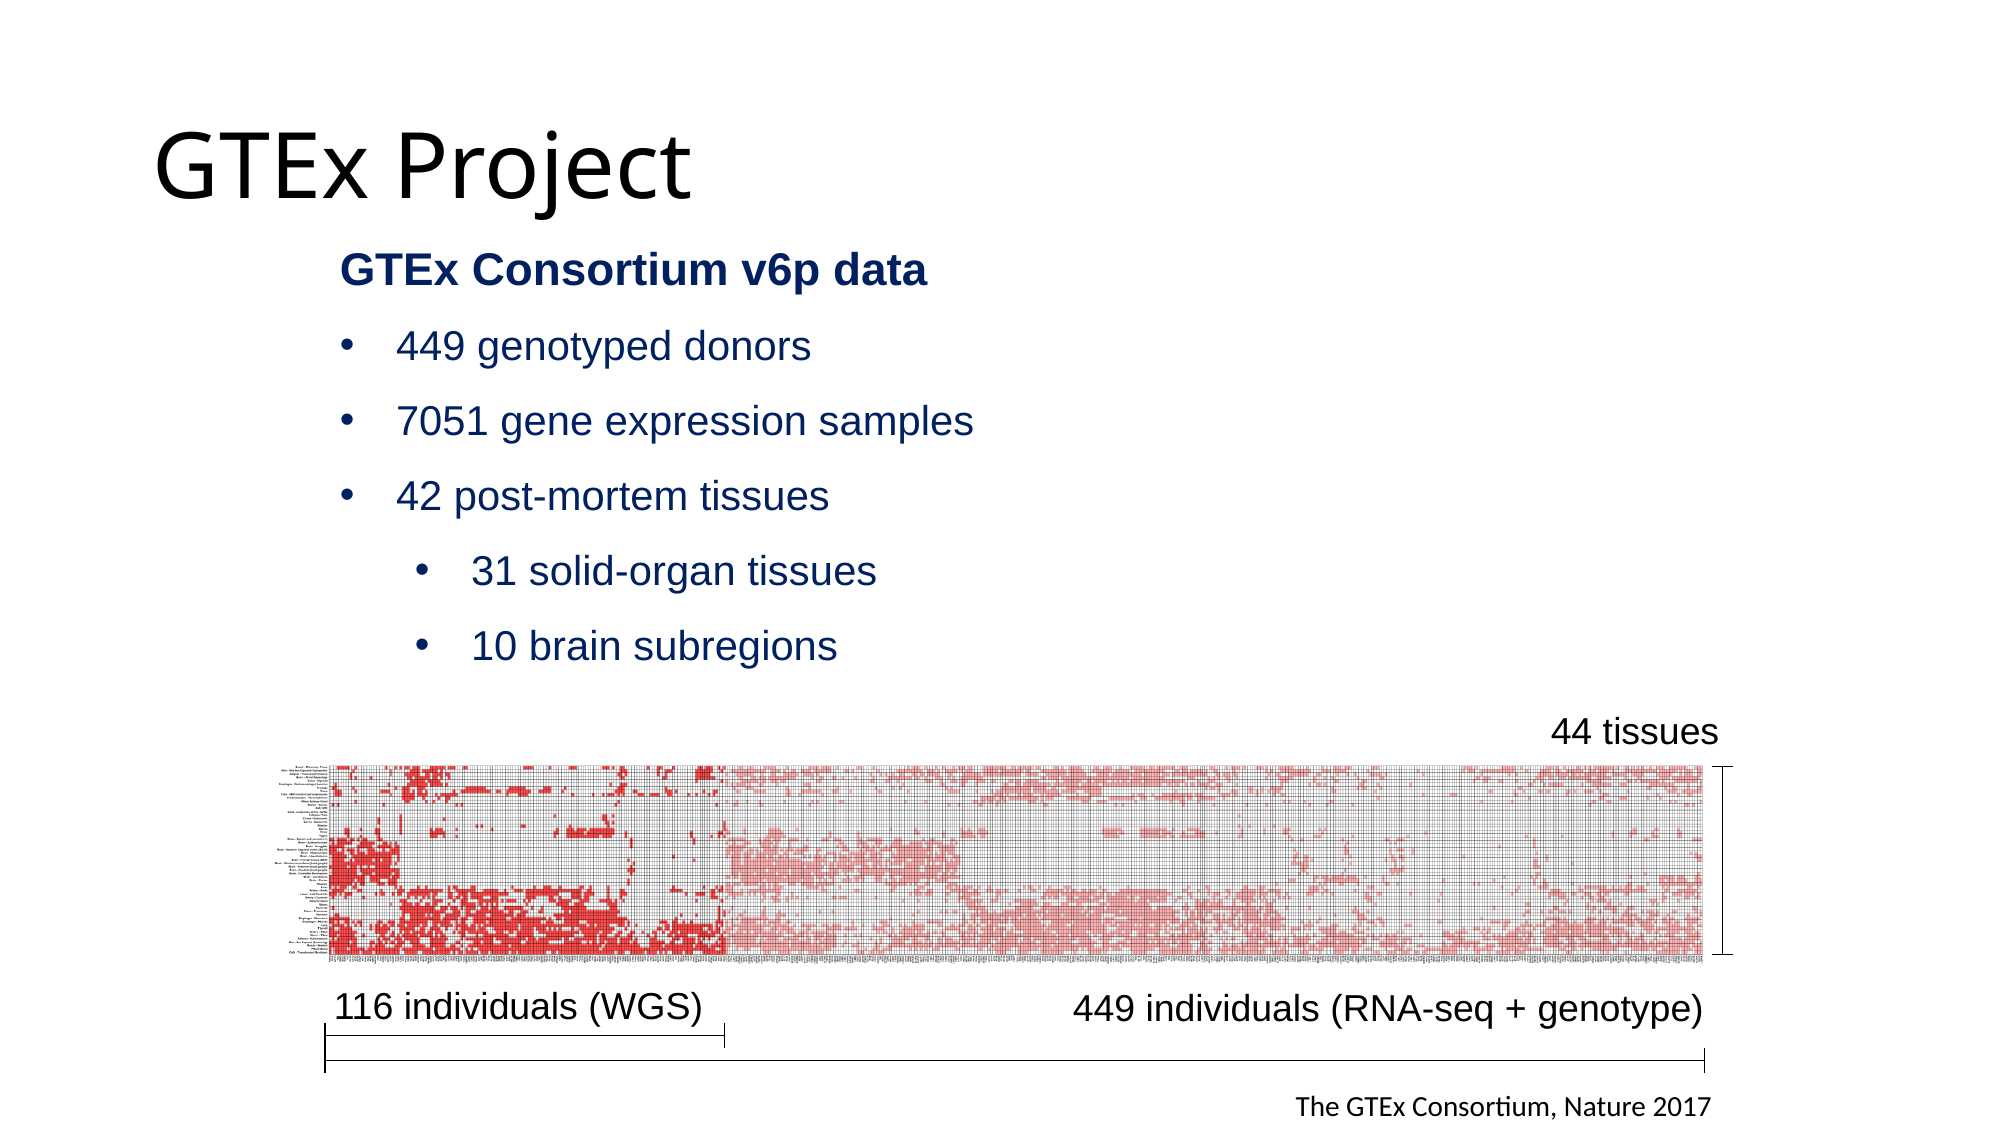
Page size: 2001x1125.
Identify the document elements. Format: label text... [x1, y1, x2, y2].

title GTEx Project [137, 59, 1863, 278]
text_box 449 individuals (RNA-seq + genotype) [1058, 976, 1719, 1037]
text_box The GTEx Consortium, Nature 2017 [1138, 1079, 1869, 1125]
text_box GTEx Consortium v6p data 449 genotyped donors 7051 gene expression samples 42 post-mortem tissues 31 solid-organ tissues 10 brain subregions [324, 204, 1019, 677]
text_box 44 tissues [1536, 699, 1735, 760]
text_box 116 individuals (WGS) [318, 974, 719, 1035]
picture [274, 763, 1705, 964]
